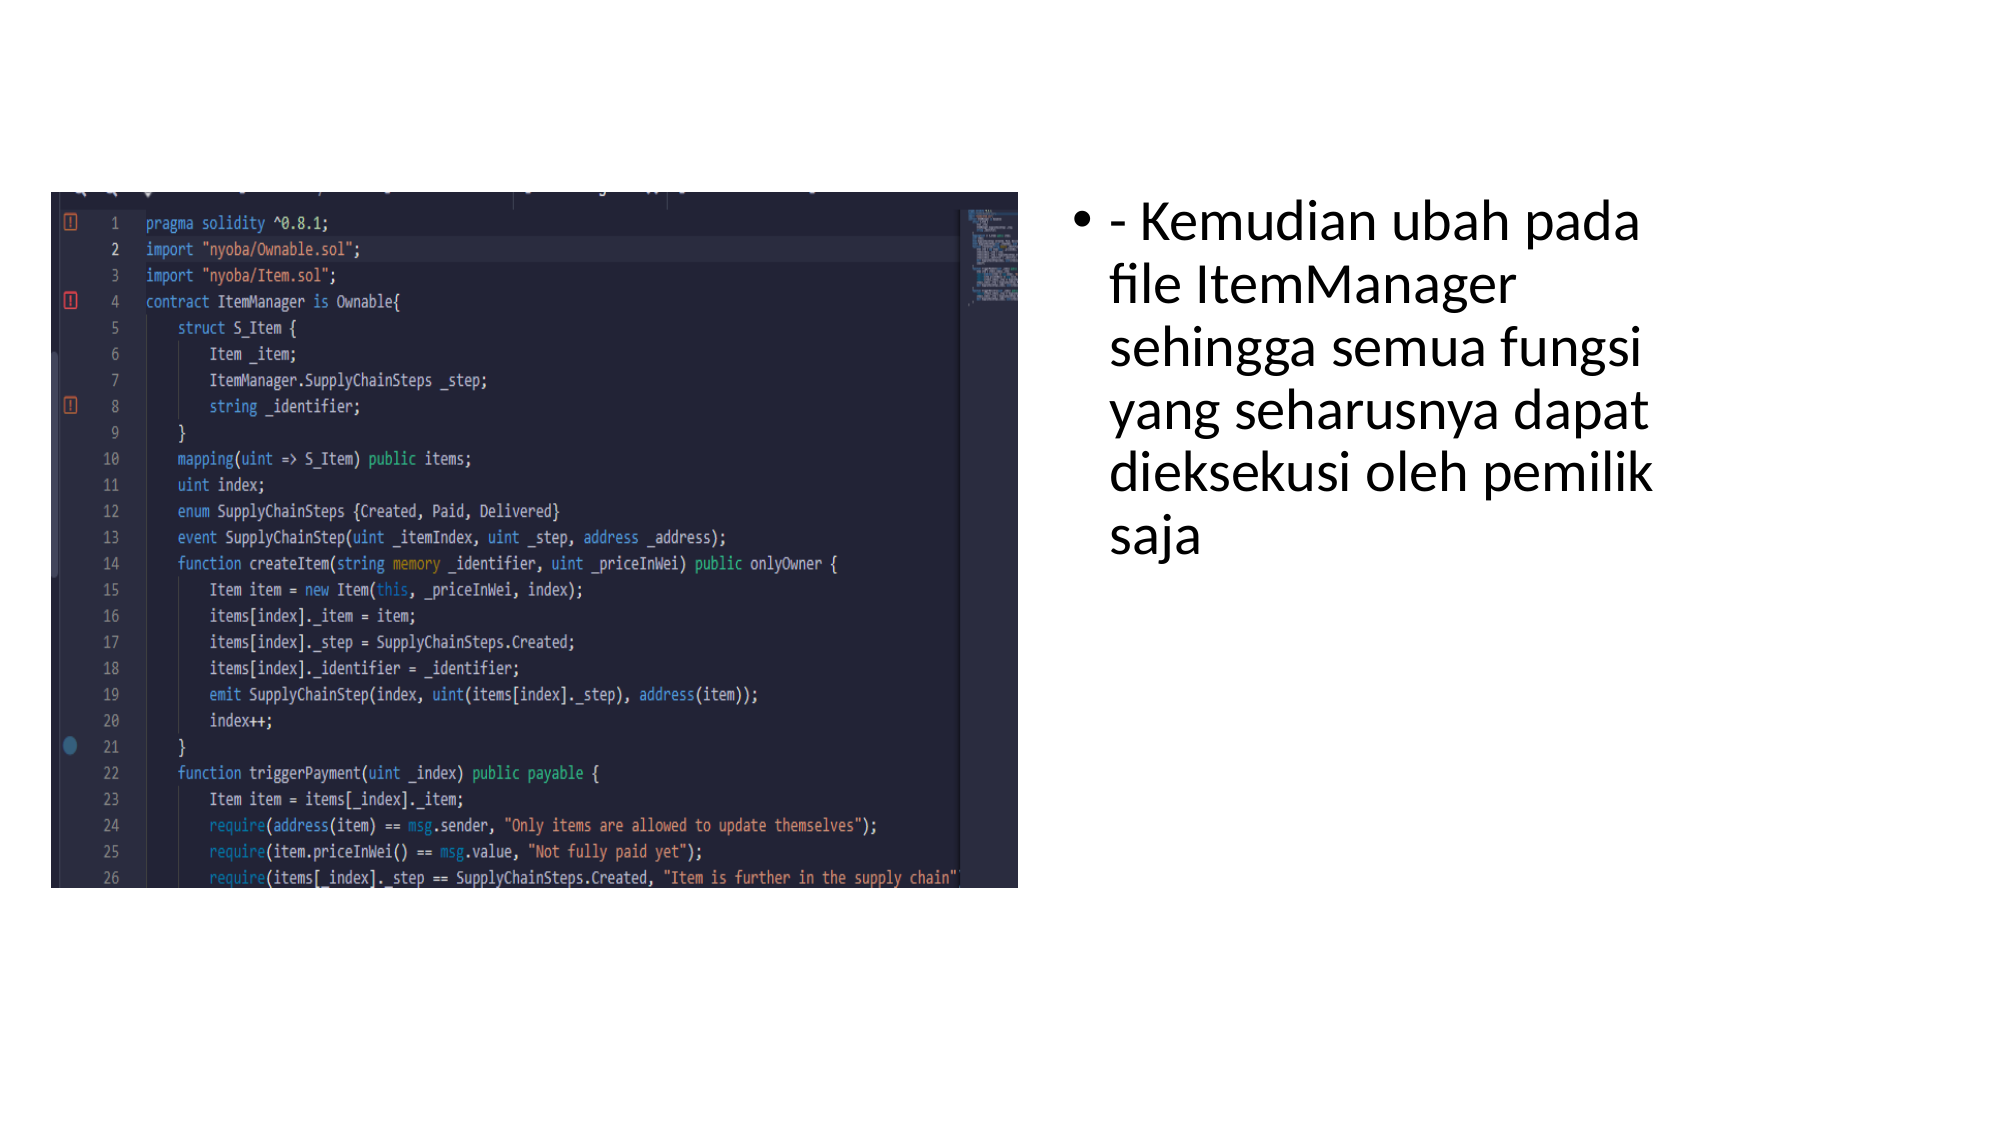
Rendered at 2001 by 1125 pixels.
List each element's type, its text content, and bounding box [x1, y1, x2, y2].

picture [51, 192, 1018, 888]
list - Kemudian ubah pada file ItemManager sehingga semua fungsi yang seharusnya dapat dieksekusi oleh pemilik saja [1057, 182, 1740, 1027]
